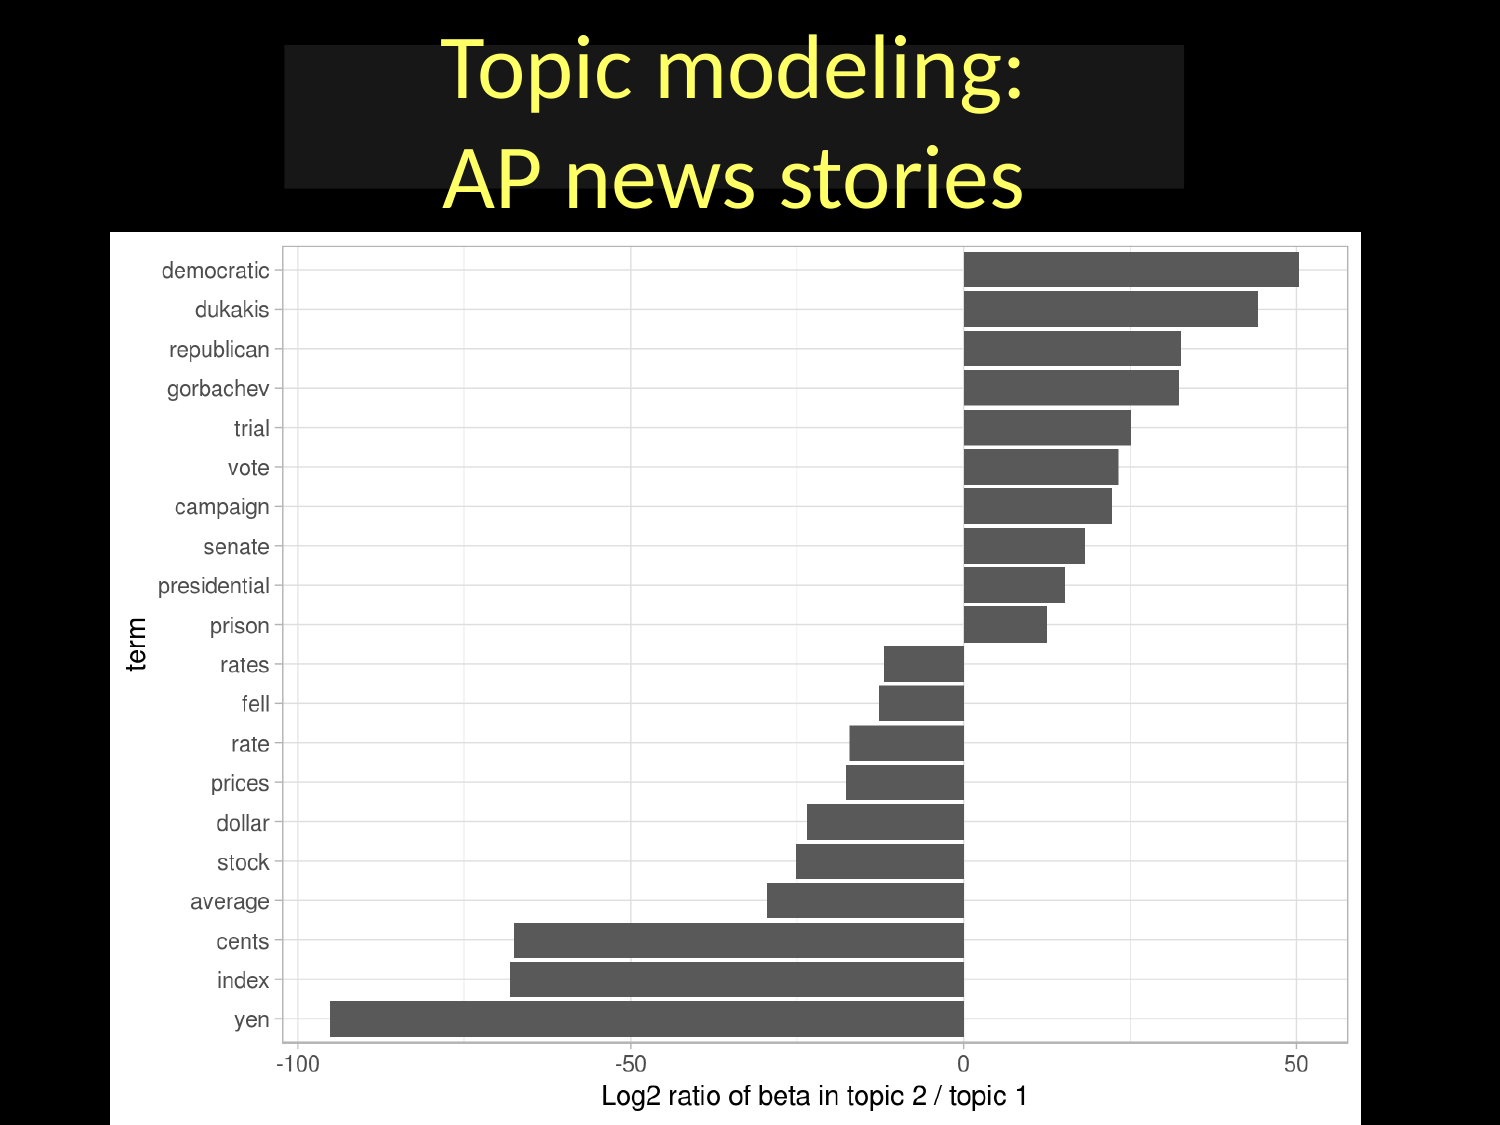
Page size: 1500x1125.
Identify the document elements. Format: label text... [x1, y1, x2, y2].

picture [110, 232, 1361, 1125]
text_box Topic modeling: AP news stories [284, 45, 1185, 189]
